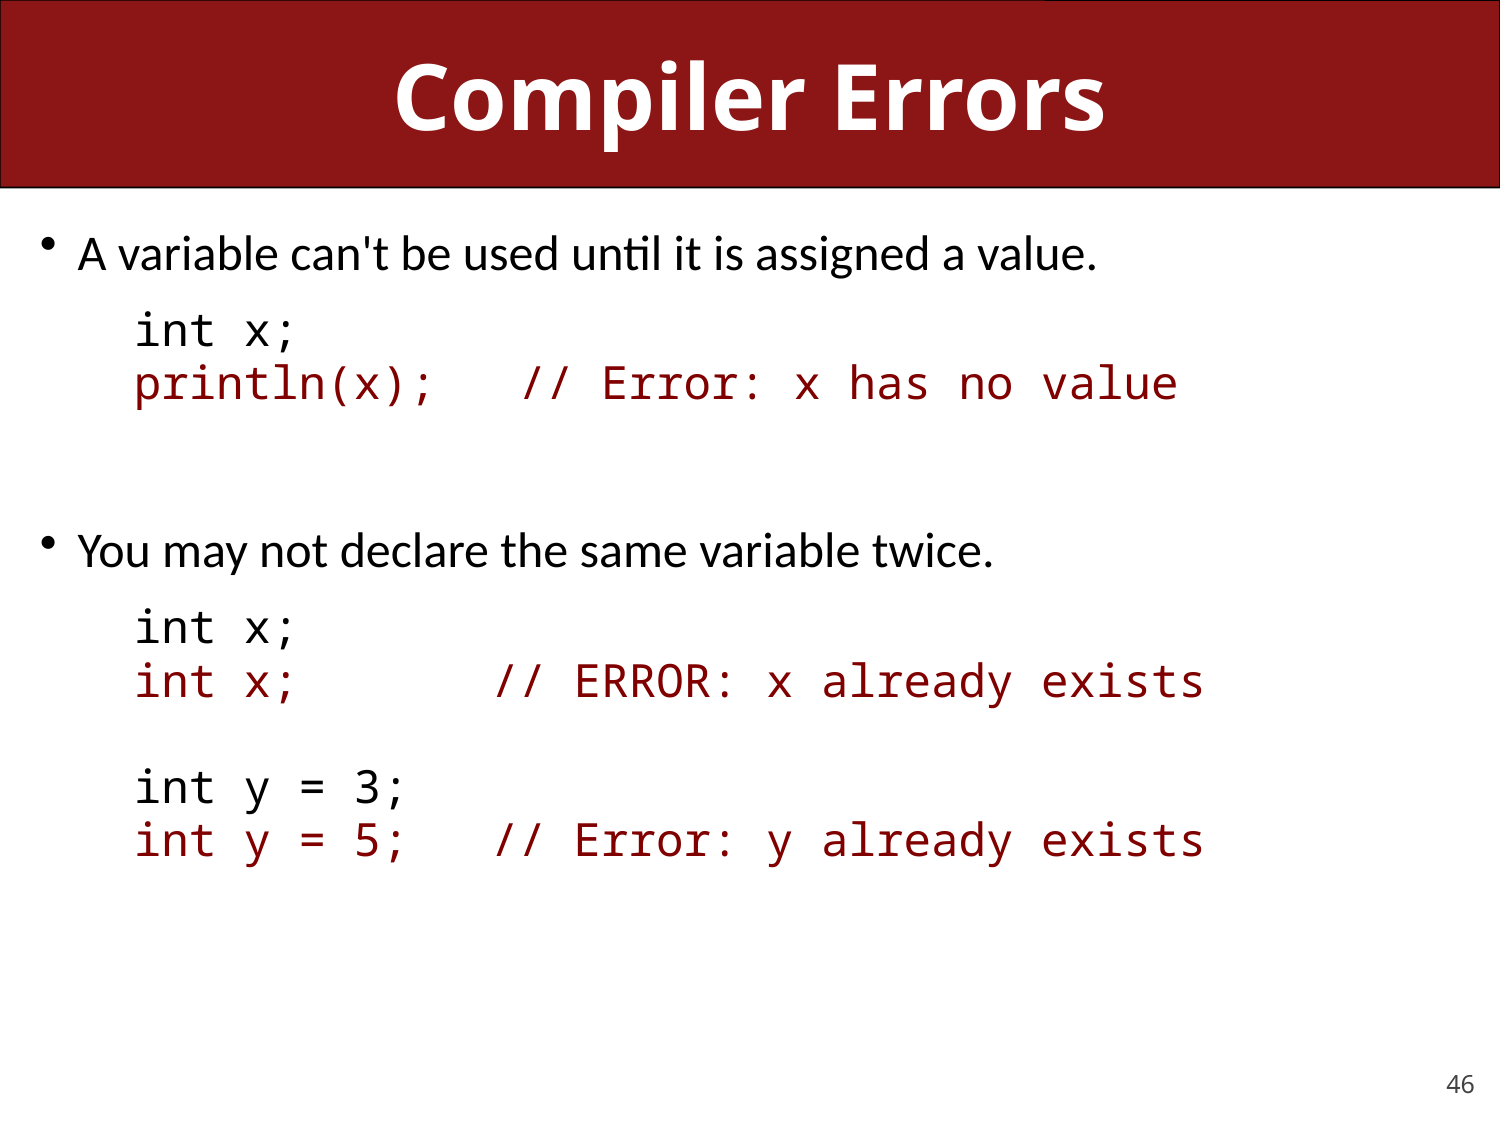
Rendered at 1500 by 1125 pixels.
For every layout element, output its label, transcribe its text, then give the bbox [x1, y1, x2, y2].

title Compiler Errors [75, 0, 1425, 188]
list A variable can't be used until it is assigned a value. int x; println(x); // Error: x has no value You may not declare the same variable twice. int x; int x; // ERROR: x already exists int y = 3; int y = 5; // Error: y already exists [24, 212, 1475, 1063]
